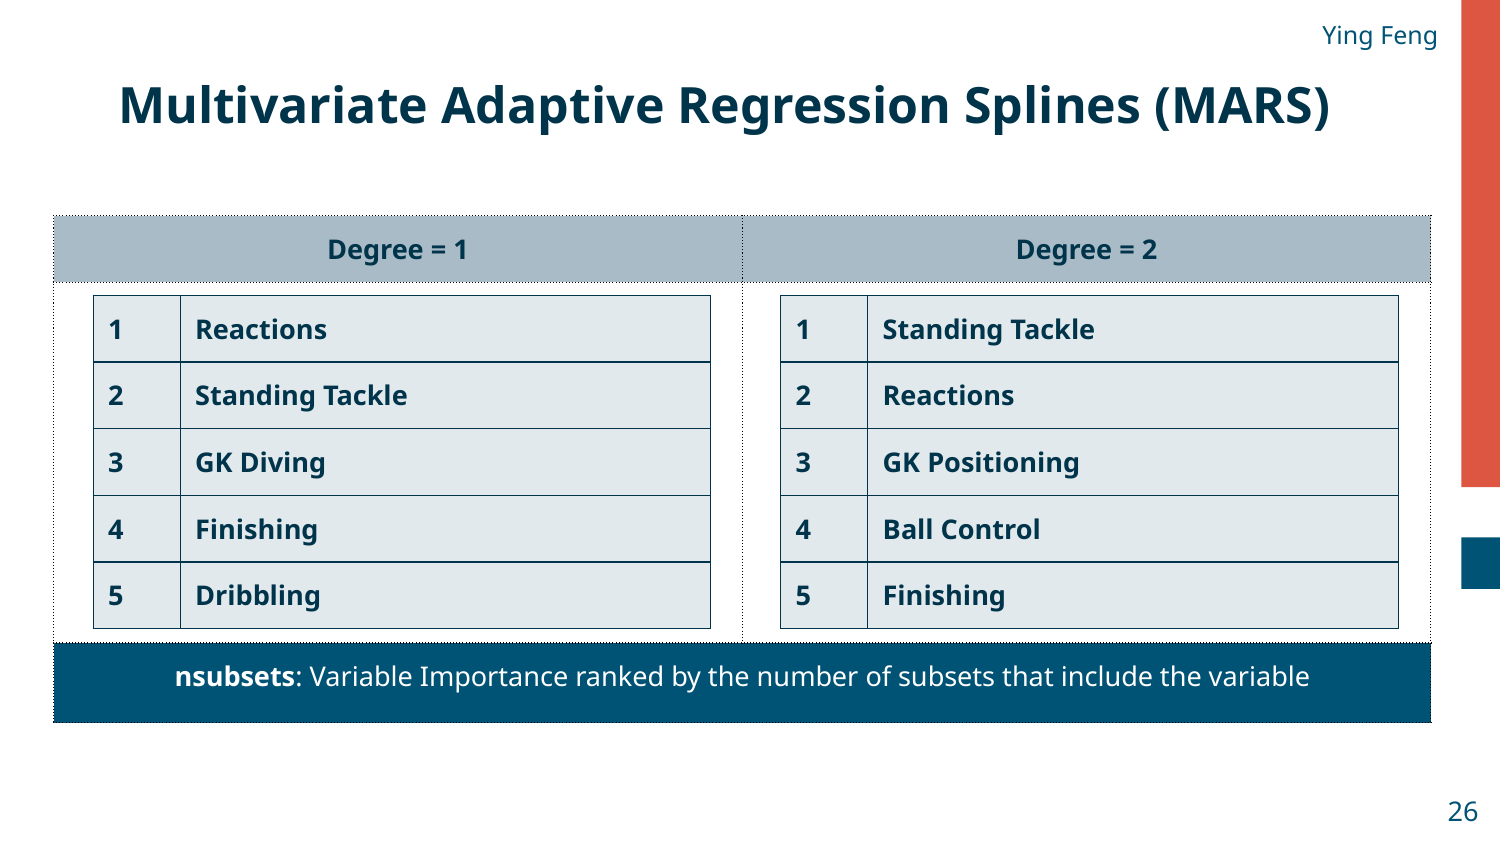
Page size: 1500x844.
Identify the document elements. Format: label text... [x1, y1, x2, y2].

table_cell 4 [781, 496, 867, 561]
subtitle Ying Feng [1036, 6, 1454, 58]
slide_number 26 [1403, 779, 1494, 844]
table_cell Ball Control [868, 496, 1398, 561]
table_cell 5 [781, 563, 867, 628]
table_cell nsubsets: Variable Importance ranked by the number of subsets that include the variable [54, 643, 1431, 723]
table_cell Reactions [868, 363, 1398, 428]
table_header 1 [781, 296, 867, 361]
table_header 1 [94, 296, 180, 361]
table_cell [742, 282, 1431, 643]
table_cell GK Diving [181, 429, 710, 495]
table_cell Dribbling [181, 563, 710, 628]
table_cell 2 [94, 363, 180, 428]
table_cell 5 [94, 563, 180, 628]
table_cell 3 [781, 429, 867, 495]
table_cell Finishing [181, 496, 710, 561]
table_header Degree = 2 [742, 216, 1431, 282]
table_cell GK Positioning [868, 429, 1398, 495]
table_header Standing Tackle [868, 296, 1398, 361]
title Multivariate Adaptive Regression Splines (MARS) [103, 71, 1427, 136]
table_cell 4 [94, 496, 180, 561]
table_header Reactions [181, 296, 710, 361]
table_header Degree = 1 [54, 216, 742, 282]
table_cell Standing Tackle [181, 363, 710, 428]
table_cell [54, 282, 742, 643]
table_cell 3 [94, 429, 180, 495]
table_cell Finishing [868, 563, 1398, 628]
table_cell 2 [781, 363, 867, 428]
